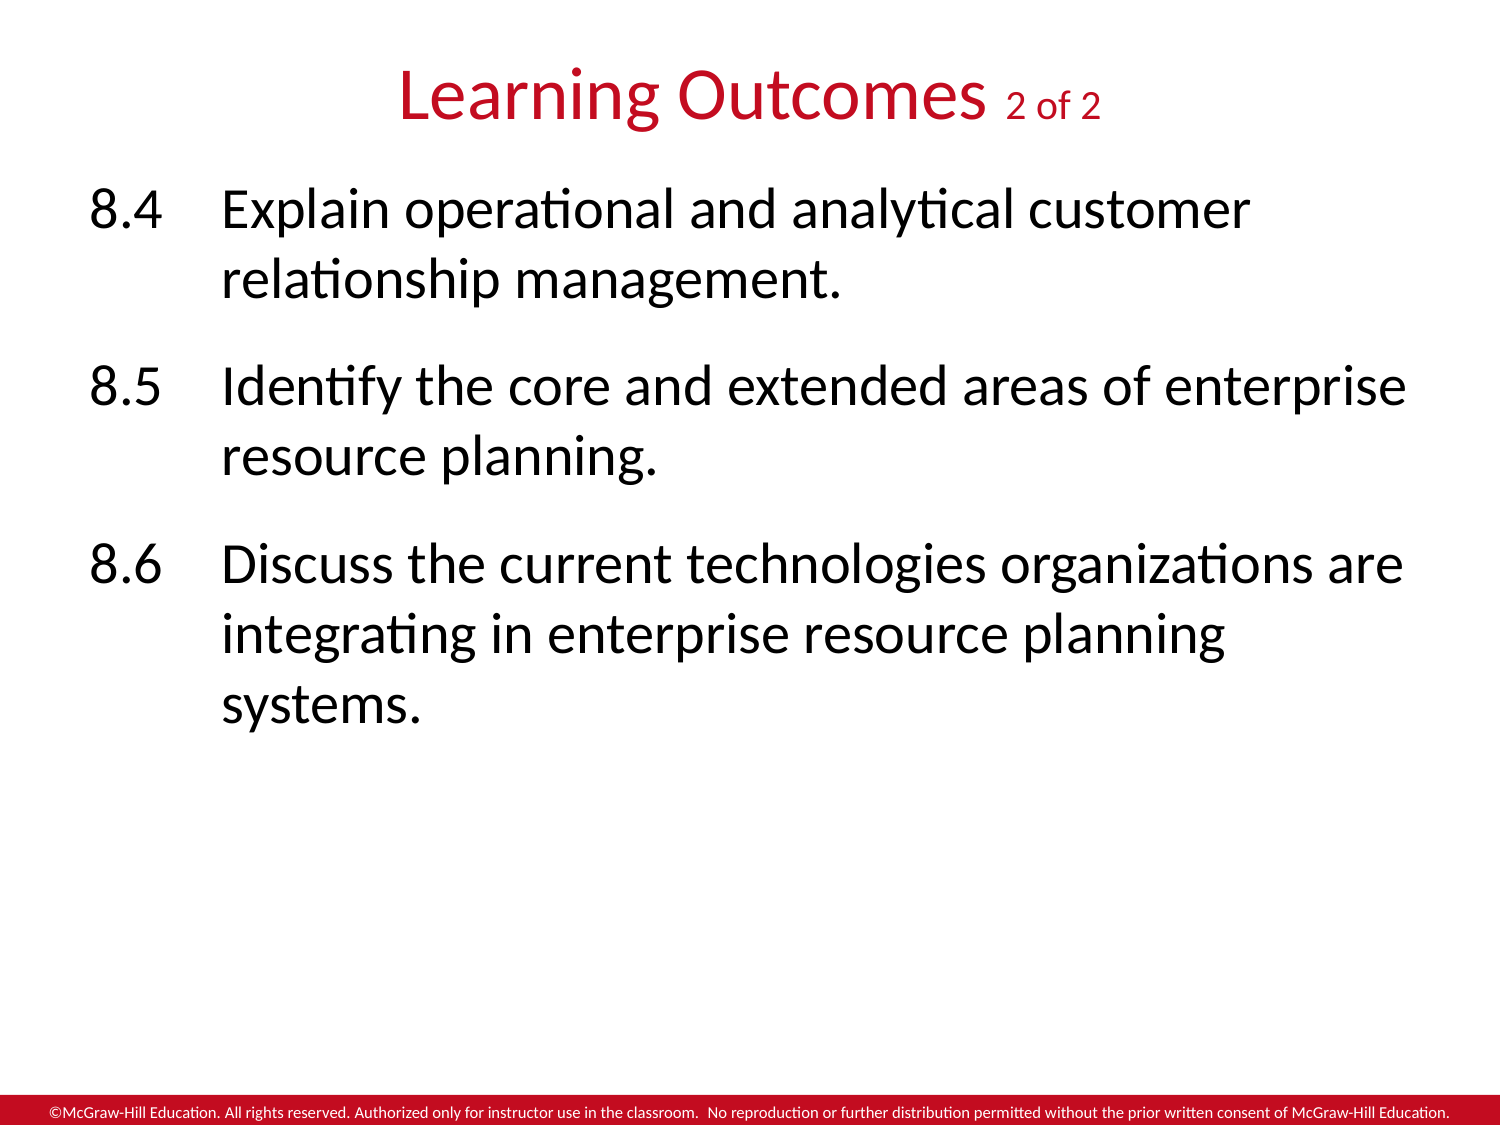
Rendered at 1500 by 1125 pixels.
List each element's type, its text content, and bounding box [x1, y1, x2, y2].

title Learning Outcomes 2 of 2 [0, 37, 1500, 138]
list 8.4 Explain operational and analytical customer relationship management. 8.5 Identify the core and extended areas of enterprise resource planning. 8.6 Discuss the current technologies organizations are integrating in enterprise resource planning systems. [75, 162, 1425, 1075]
